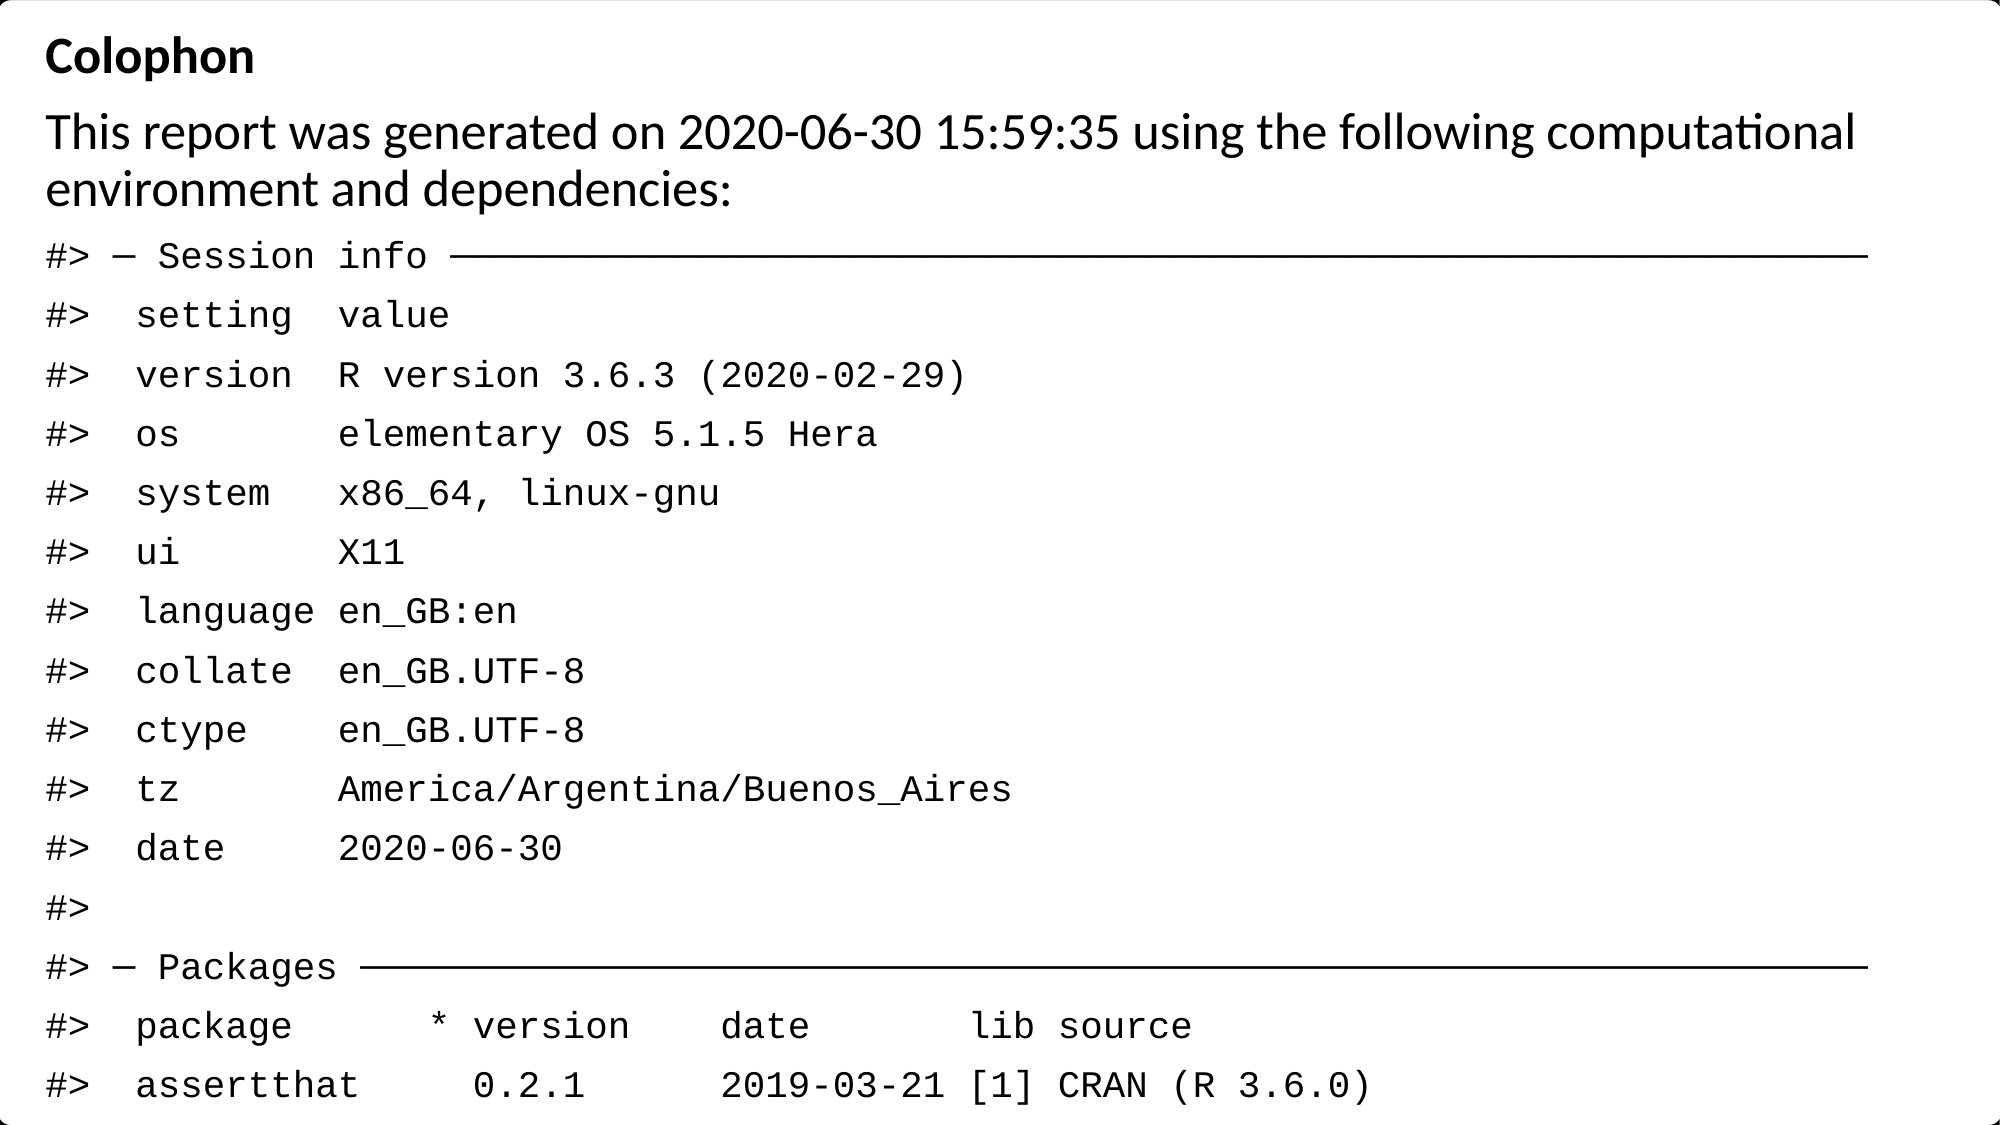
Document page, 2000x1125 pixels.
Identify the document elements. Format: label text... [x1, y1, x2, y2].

list Colophon This report was generated on 2020-06-30 15:59:35 using the following computational environment and dependencies: #> ─ Session info ─────────────────────────────────────────────────────────────── #> setting value #> version R version 3.6.3 (2020-02-29) #> os elementary OS 5.1.5 Hera #> system x86_64, linux-gnu #> ui X11 #> language en_GB:en #> collate en_GB.UTF-8 #> ctype en_GB.UTF-8 #> tz America/Argentina/Buenos_Aires #> date 2020-06-30 #> #> ─ Packages ─────────────────────────────────────────────────────────────────── #> package * version date lib source #> assertthat 0.2.1 2019-03-21 [1] CRAN (R 3.6.0) #> asymsam * 0.0.0.9000 2020-06-29 [1] local #> backports 1.1.8 2020-06-17 [1] CRAN (R 3.6.3) #> bitops 1.0-6 2013-08-17 [1] CRAN (R 3.6.0) #> broom 0.5.6 2020-04-20 [1] CRAN (R 3.6.3) #> callr 3.4.3 2020-03-28 [1] CRAN (R 3.6.3) #> checkmate 2.0.0 2020-02-06 [1] CRAN (R 3.6.3) #> class 7.3-17 2020-04-26 [4] CRAN (R 3.6.3) #> classInt 0.4-3 2020-04-07 [1] CRAN (R 3.6.3) #> cli 2.0.2 2020-02-28 [1] CRAN (R 3.6.3) #> codetools 0.2-16 2018-12-24 [4] CRAN (R 3.6.3) #> colorspace 1.4-1 2019-03-18 [1] CRAN (R 3.6.0) #> crayon 1.3.4 2017-09-16 [1] CRAN (R 3.6.2) #> crul 0.9.0 2019-11-06 [1] CRAN (R 3.6.2) #> curl 4.3 2019-12-02 [1] CRAN (R 3.6.2) #> data.table * 1.12.9 2020-05-26 [1] local #> DBI 1.1.0 2019-12-15 [1] CRAN (R 3.6.2) #> desc 1.2.0 2018-05-01 [1] CRAN (R 3.6.0) #> devtools 2.3.0 2020-04-10 [1] CRAN (R 3.6.3) #> digest 0.6.25 2020-02-23 [1] CRAN (R 3.6.3) #> dplyr 1.0.0 2020-05-29 [1] CRAN (R 3.6.3) #> e1071 1.7-3 2019-11-26 [1] CRAN (R 3.6.2) #> ellipsis 0.3.1 2020-05-15 [1] CRAN (R 3.6.3) #> evaluate 0.14 2019-05-28 [1] CRAN (R 3.6.0) #> fansi 0.4.1 2020-01-08 [1] CRAN (R 3.6.2) #> farver 2.0.3 2020-01-16 [1] CRAN (R 3.6.2) #> foreign 0.8-76 2020-03-03 [4] CRAN (R 3.6.3) #> fs 1.4.1 2020-04-04 [1] CRAN (R 3.6.3) #> generics 0.0.2 2018-11-29 [1] CRAN (R 3.6.0) #> geojson 0.3.2 2019-01-31 [1] CRAN (R 3.6.0) #> geojsonio 0.9.2 2020-04-07 [1] CRAN (R 3.6.3) #> geojsonlint 0.4.0 2020-02-13 [1] CRAN (R 3.6.3) #> ggperiodic * 1.0.0 2019-03-12 [1] CRAN (R 3.6.0) #> ggplot2 * 3.3.2 2020-06-19 [1] CRAN (R 3.6.3) #> glue 1.4.1 2020-05-13 [1] CRAN (R 3.6.3) #> gtable 0.3.0 2019-03-25 [1] CRAN (R 3.6.0) #> here 0.1 2017-05-28 [1] CRAN (R 3.6.0) #> highr 0.8 2019-03-20 [1] CRAN (R 3.6.0) #> hms 0.5.3 2020-01-08 [1] CRAN (R 3.6.2) #> htmltools 0.5.0 2020-06-16 [1] CRAN (R 3.6.3) #> httpcode 0.3.0 2020-04-10 [1] CRAN (R 3.6.3) #> irlba 2.3.3 2019-02-05 [1] CRAN (R 3.6.0) #> janeaustenr 0.1.5 2017-06-10 [1] CRAN (R 3.6.0) #> jqr 1.1.0 2018-10-22 [1] CRAN (R 3.6.0) #> jsonlite 1.6.1 2020-02-02 [1] CRAN (R 3.6.2) #> jsonvalidate 1.1.0 2019-06-25 [1] CRAN (R 3.6.0) #> KernSmooth 2.23-17 2020-04-26 [4] CRAN (R 3.6.3) #> knitr 1.28 2020-02-06 [1] CRAN (R 3.6.2) #> labeling 0.3 2014-08-23 [1] CRAN (R 3.6.0) #> lattice 0.20-41 2020-04-02 [4] CRAN (R 3.6.3) #> lazyeval 0.2.2 2019-03-15 [1] CRAN (R 3.6.0) #> lifecycle 0.2.0 2020-03-06 [1] CRAN (R 3.6.3) #> lubridate 1.7.9 2020-06-08 [1] CRAN (R 3.6.3) #> magrittr * 1.5 2014-11-22 [1] CRAN (R 3.6.0) #> maps 3.3.0 2018-04-03 [1] CRAN (R 3.6.3) #> maptools 1.0-1 2020-05-14 [1] CRAN (R 3.6.3) #> Matrix 1.2-18 2019-11-27 [4] CRAN (R 3.6.1) #> memoise 1.1.0 2017-04-21 [1] CRAN (R 3.6.0) #> metR * 0.8.9000 2020-06-30 [1] Github (eliocamp/metR@ac62e39) #> munsell 0.5.0 2018-06-12 [1] CRAN (R 3.6.0) #> ncdf4 1.17 2019-10-23 [1] CRAN (R 3.6.2) #> nlme 3.1-147 2020-04-13 [4] CRAN (R 3.6.3) #> pillar 1.4.4 2020-05-05 [1] CRAN (R 3.6.3) #> pkgbuild 1.0.8 2020-05-07 [1] CRAN (R 3.6.3) #> pkgconfig 2.0.3 2019-09-22 [1] CRAN (R 3.6.1) #> pkgload 1.1.0 2020-05-29 [1] CRAN (R 3.6.3) #> plyr 1.8.6 2020-03-03 [1] CRAN (R 3.6.3) #> prettyunits 1.1.1 2020-01-24 [1] CRAN (R 3.6.2) #> processx 3.4.2 2020-02-09 [1] CRAN (R 3.6.2) #> ps 1.3.3 2020-05-08 [1] CRAN (R 3.6.3) #> purrr 0.3.4 2020-04-17 [1] CRAN (R 3.6.3) #> R6 2.4.1.9000 2020-06-16 [1] Github (r-lib/R6@1415d11) #> RColorBrewer 1.1-2 2014-12-07 [1] CRAN (R 3.6.0) #> Rcpp 1.0.4.6 2020-04-09 [1] CRAN (R 3.6.3) #> RCurl 1.98-1.2 2020-04-18 [1] CRAN (R 3.6.3) #> readr 1.3.1 2018-12-21 [1] CRAN (R 3.6.0) #> remotes 2.1.1 2020-02-15 [1] CRAN (R 3.6.3) #> reshape2 1.4.4 2020-04-09 [1] CRAN (R 3.6.3) #> rgdal 1.5-10 2020-06-09 [1] CRAN (R 3.6.3) #> rgeos 0.5-3 2020-05-08 [1] CRAN (R 3.6.3) #> rlang 0.4.6 2020-05-02 [1] CRAN (R 3.6.3) #> rmapshaper 0.4.4.0009 2020-06-16 [1] Github (ateucher/rmapshaper@0bd0b69) #> rmarkdown 2.3 2020-06-18 [1] CRAN (R 3.6.3) #> rprojroot 1.3-2 2018-01-03 [1] CRAN (R 3.6.0) #> scales 1.1.1 2020-05-11 [1] CRAN (R 3.6.3) #> sessioninfo 1.1.1 2018-11-05 [1] CRAN (R 3.6.0) #> sf 0.9-4 2020-06-13 [1] CRAN (R 3.6.3) #> SnowballC 0.7.0 2020-04-01 [1] CRAN (R 3.6.3) #> sp 1.4-2 2020-05-20 [1] CRAN (R 3.6.3) #> sticky 0.5.6.1 2020-03-16 [1] CRAN (R 3.6.3) #> stringi 1.4.6 2020-02-17 [1] CRAN (R 3.6.3) #> stringr 1.4.0 2019-02-10 [1] CRAN (R 3.6.0) #> testthat 2.3.2 2020-03-02 [1] CRAN (R 3.6.3) #> tibble 3.0.1 2020-04-20 [1] CRAN (R 3.6.3) #> tidyr 1.1.0 2020-05-20 [1] CRAN (R 3.6.3) #> tidyselect 1.1.0 2020-05-11 [1] CRAN (R 3.6.3) #> tidytext 0.2.4 2020-04-17 [1] CRAN (R 3.6.3) #> tokenizers 0.2.1 2018-03-29 [1] CRAN (R 3.6.0) #> udunits2 0.13 2016-11-17 [1] CRAN (R 3.6.1) #> units 0.6-7 2020-06-13 [1] CRAN (R 3.6.3) #> usethis 1.6.1 2020-04-29 [1] CRAN (R 3.6.3) #> V8 3.2.0 2020-06-19 [1] CRAN (R 3.6.3) #> vctrs 0.3.1 2020-06-05 [1] CRAN (R 3.6.3) #> widyr 0.1.3 2020-04-12 [1] CRAN (R 3.6.3) #> withr 2.2.0 2020-04-20 [1] CRAN (R 3.6.3) #> xfun 0.15 2020-06-21 [1] CRAN (R 3.6.3) #> yaml 2.2.1 2020-02-01 [1] CRAN (R 3.6.2) #> #> [1] /home/elio/R/x86_64-pc-linux-gnu-library/3.6 #> [2] /usr/local/lib/R/site-library #> [3] /usr/lib/R/site-library #> [4] /usr/lib/R/library The current Git commit details are: #> Local: master /home/elio/Documents/CONICET/asymsam #> Remote: master @ origin (https://github.com/eliocamp/asymsam.git) #> Head: [cf9d936] 2020-06-30: Efficiency improvements [30, 21, 1962, 1096]
